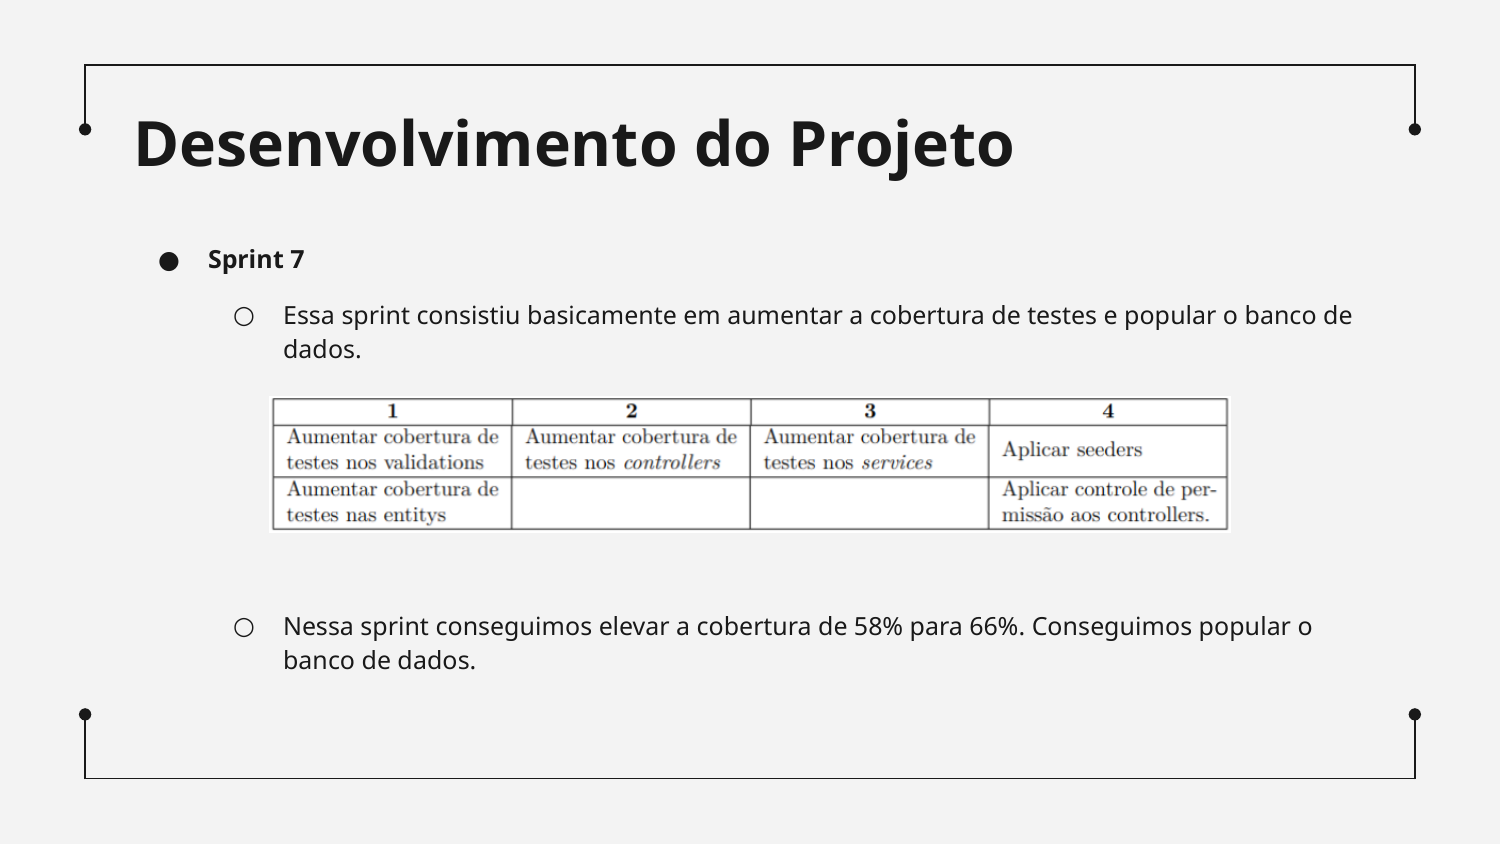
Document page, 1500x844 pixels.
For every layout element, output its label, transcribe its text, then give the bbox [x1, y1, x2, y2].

list Sprint 7 Essa sprint consistiu basicamente em aumentar a cobertura de testes e popular o banco de dados. Nessa sprint conseguimos elevar a cobertura de 58% para 66%. Conseguimos popular o banco de dados. [118, 224, 1383, 705]
title Desenvolvimento do Projeto [118, 88, 1383, 183]
picture [269, 396, 1231, 533]
